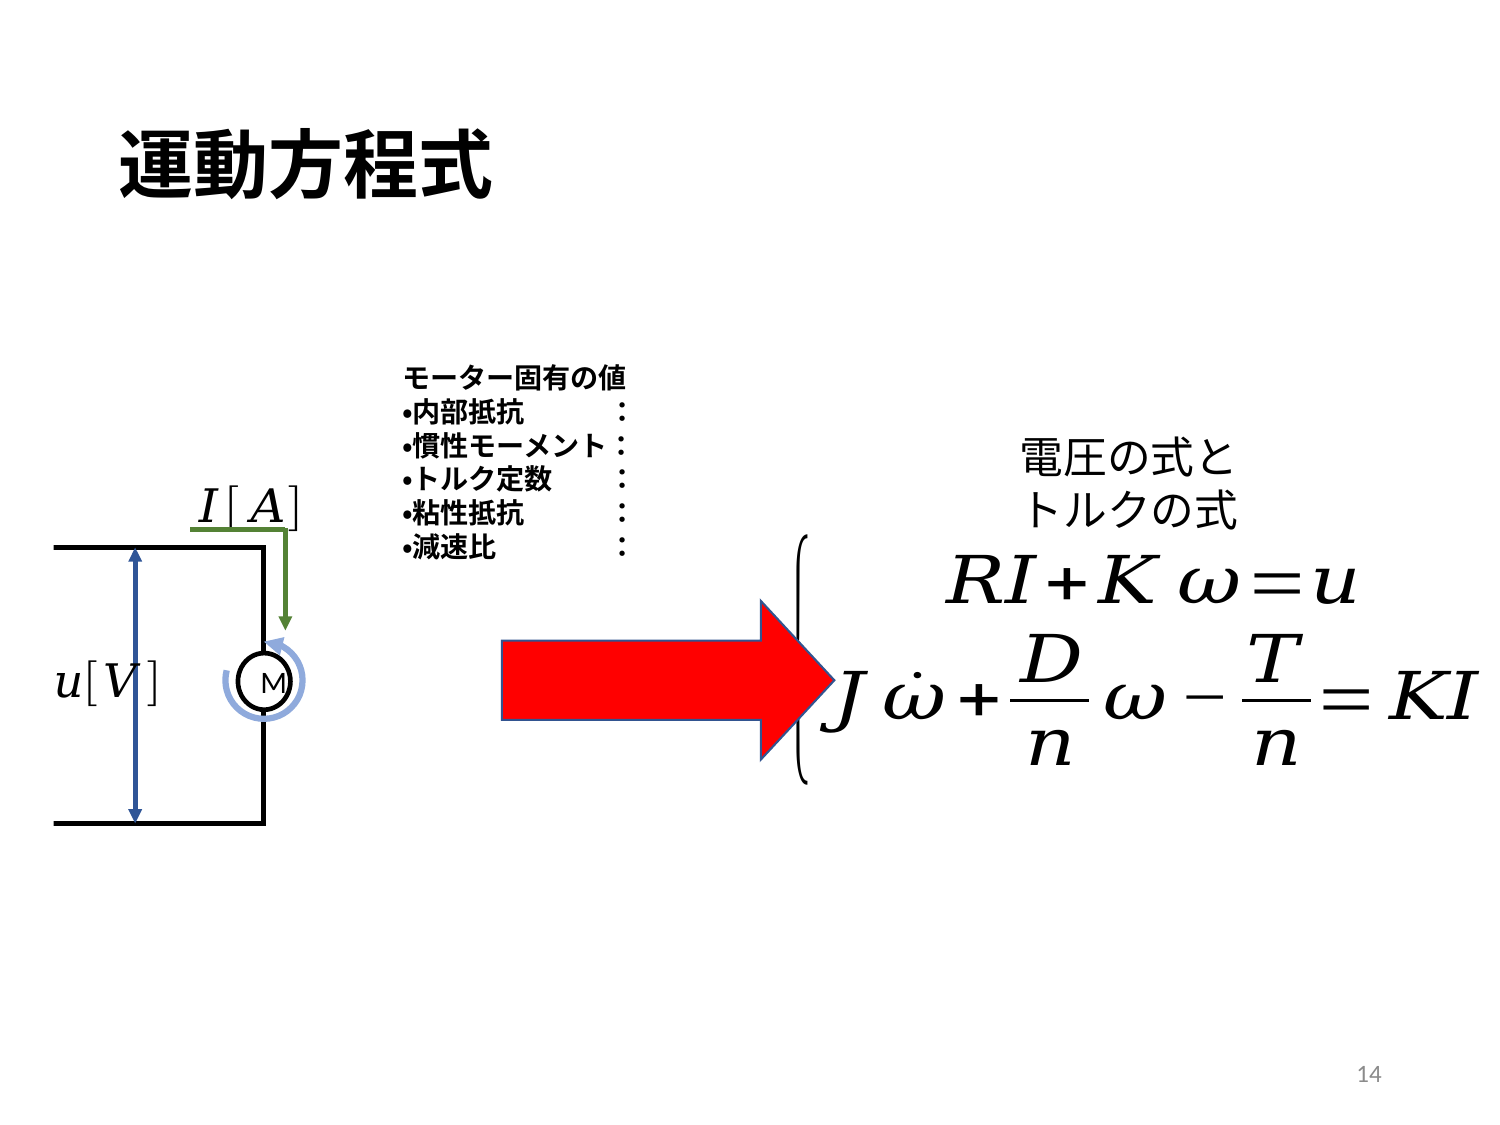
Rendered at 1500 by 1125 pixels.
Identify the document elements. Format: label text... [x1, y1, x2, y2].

text_box [500, 598, 836, 763]
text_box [0, 481, 427, 897]
text_box 電圧の式と トルクの式 [1004, 422, 1271, 543]
slide_number 13 [1059, 1042, 1397, 1103]
title 運動方程式 [103, 59, 1397, 278]
